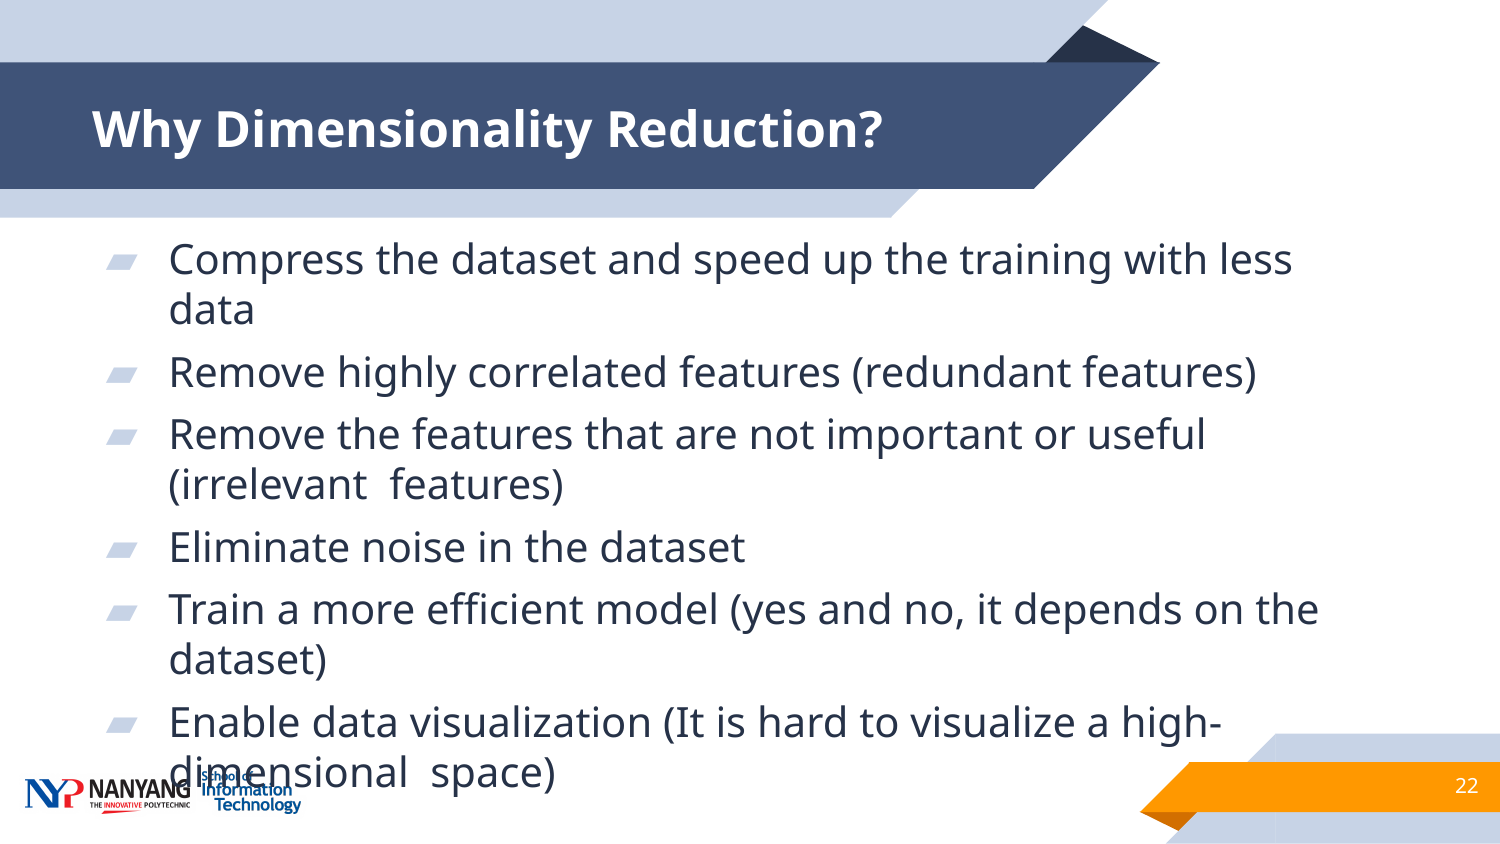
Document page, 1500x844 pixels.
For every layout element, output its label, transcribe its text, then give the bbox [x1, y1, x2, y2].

picture [202, 771, 301, 814]
picture [25, 779, 190, 814]
slide_number 22 [1249, 760, 1494, 813]
title Why Dimensionality Reduction? [77, 64, 1028, 190]
list Compress the dataset and speed up the training with less data Remove highly correlated features (redundant features) Remove the features that are not important or useful (irrelevant features) Eliminate noise in the dataset Train a more efficient model (yes and no, it depends on the dataset) Enable data visualization (It is hard to visualize a high-dimensional space) [78, 217, 1382, 734]
